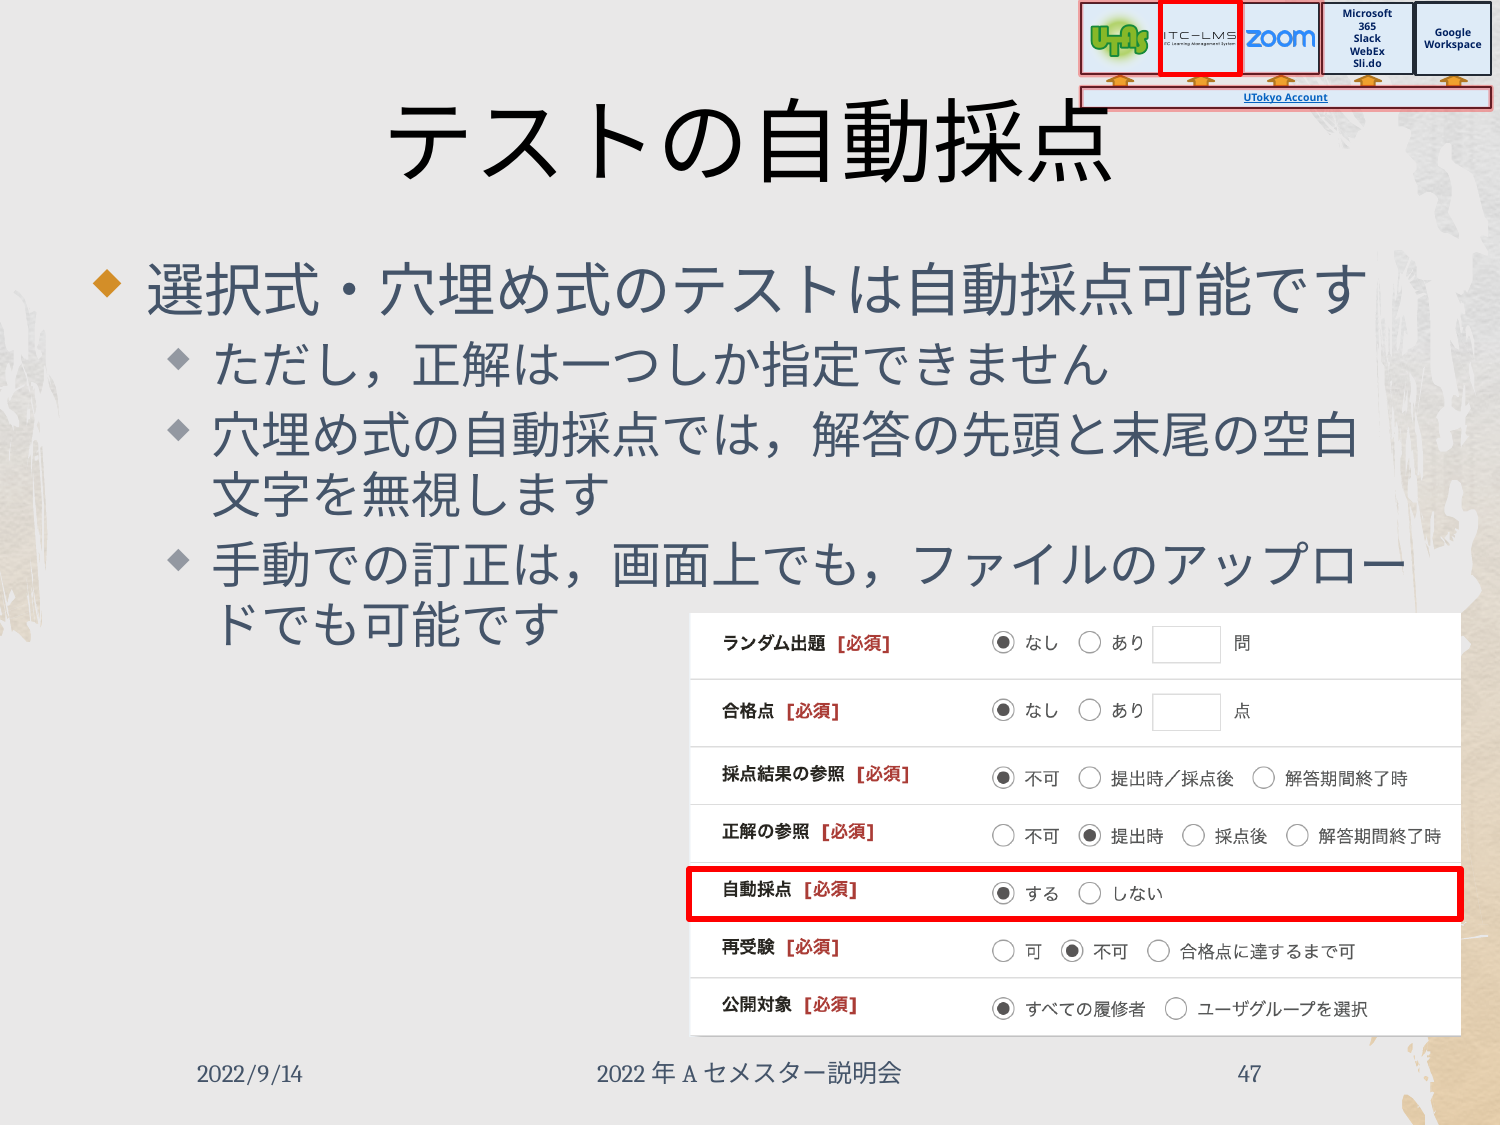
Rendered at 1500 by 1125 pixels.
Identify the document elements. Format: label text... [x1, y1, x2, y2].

slide_number 47 [1074, 1053, 1425, 1103]
picture [689, 613, 1461, 1037]
footer 2022年Aセメスター説明会 [512, 1042, 988, 1103]
title テストの自動採点 [75, 45, 1425, 233]
list 選択式・穴埋め式のテストは自動採点可能です ただし，正解は一つしか指定できません 穴埋め式の自動採点では，解答の先頭と末尾の空白文字を無視します 手動での訂正は，画面上でも，ファイルのアップロードでも可能です [75, 246, 1425, 989]
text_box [1080, 2, 1492, 109]
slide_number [75, 1042, 425, 1103]
